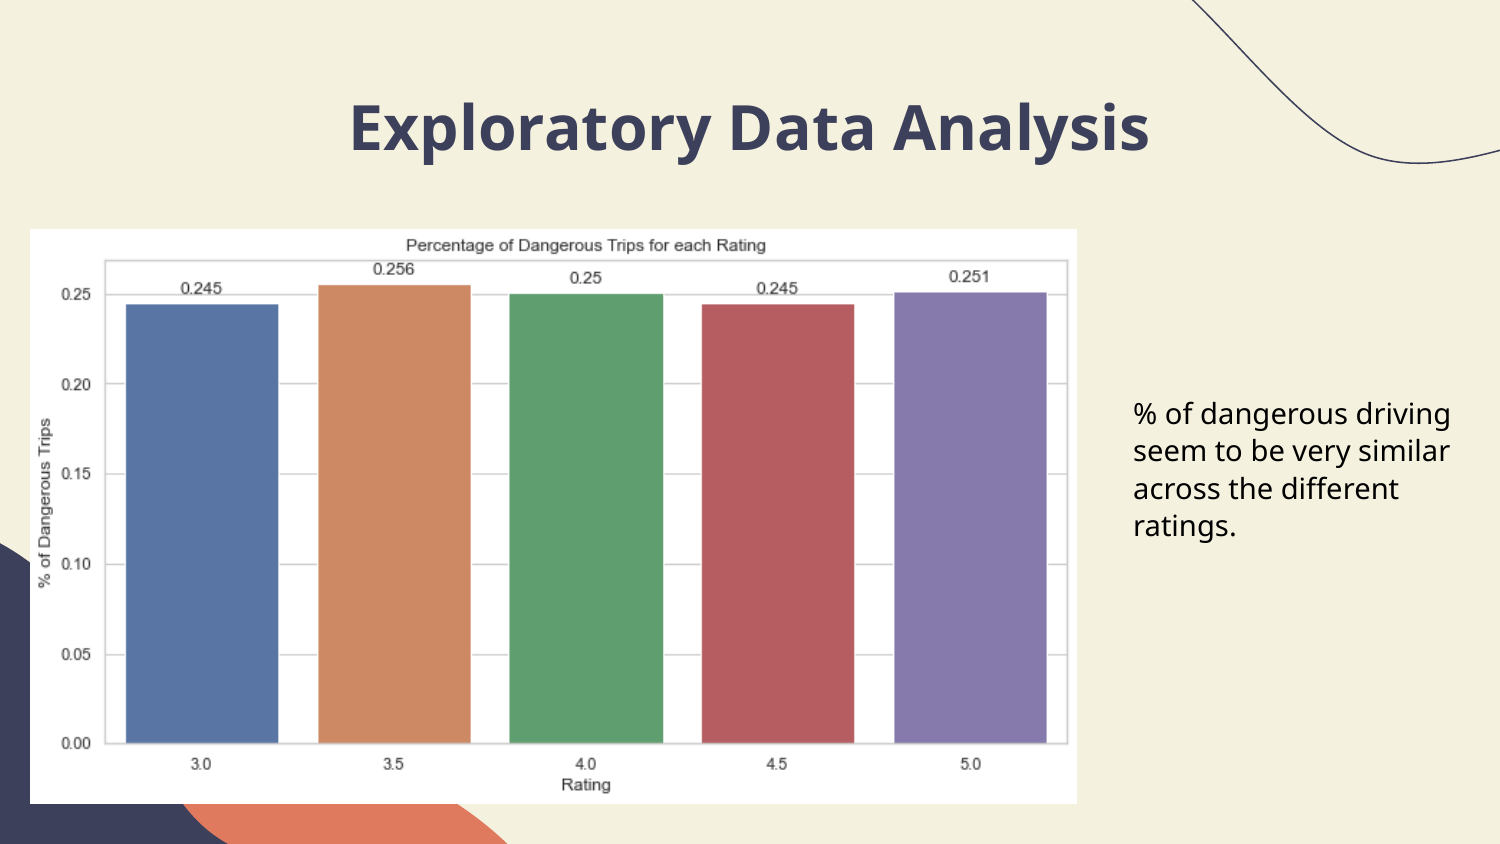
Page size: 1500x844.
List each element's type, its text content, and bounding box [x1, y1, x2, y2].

title Exploratory Data Analysis [116, 72, 1383, 167]
picture [30, 228, 1077, 804]
picture [1103, 250, 1485, 795]
